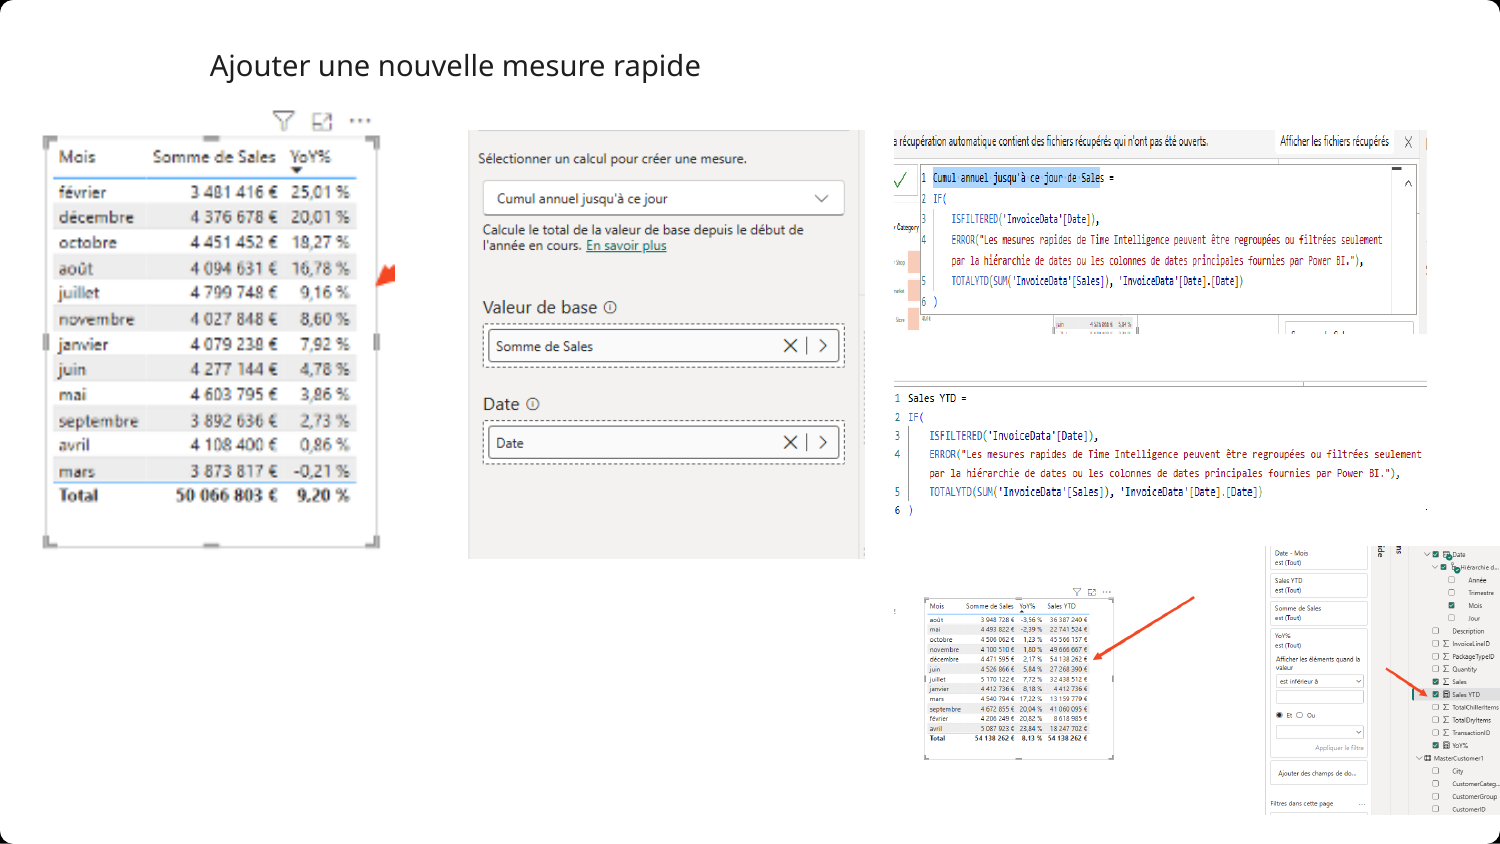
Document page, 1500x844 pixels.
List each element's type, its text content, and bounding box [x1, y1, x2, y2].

picture [894, 380, 1427, 518]
picture [465, 130, 865, 559]
picture [894, 546, 1500, 815]
picture [35, 109, 395, 580]
picture [894, 130, 1427, 334]
text_box Ajouter une nouvelle mesure rapide [195, 40, 717, 91]
